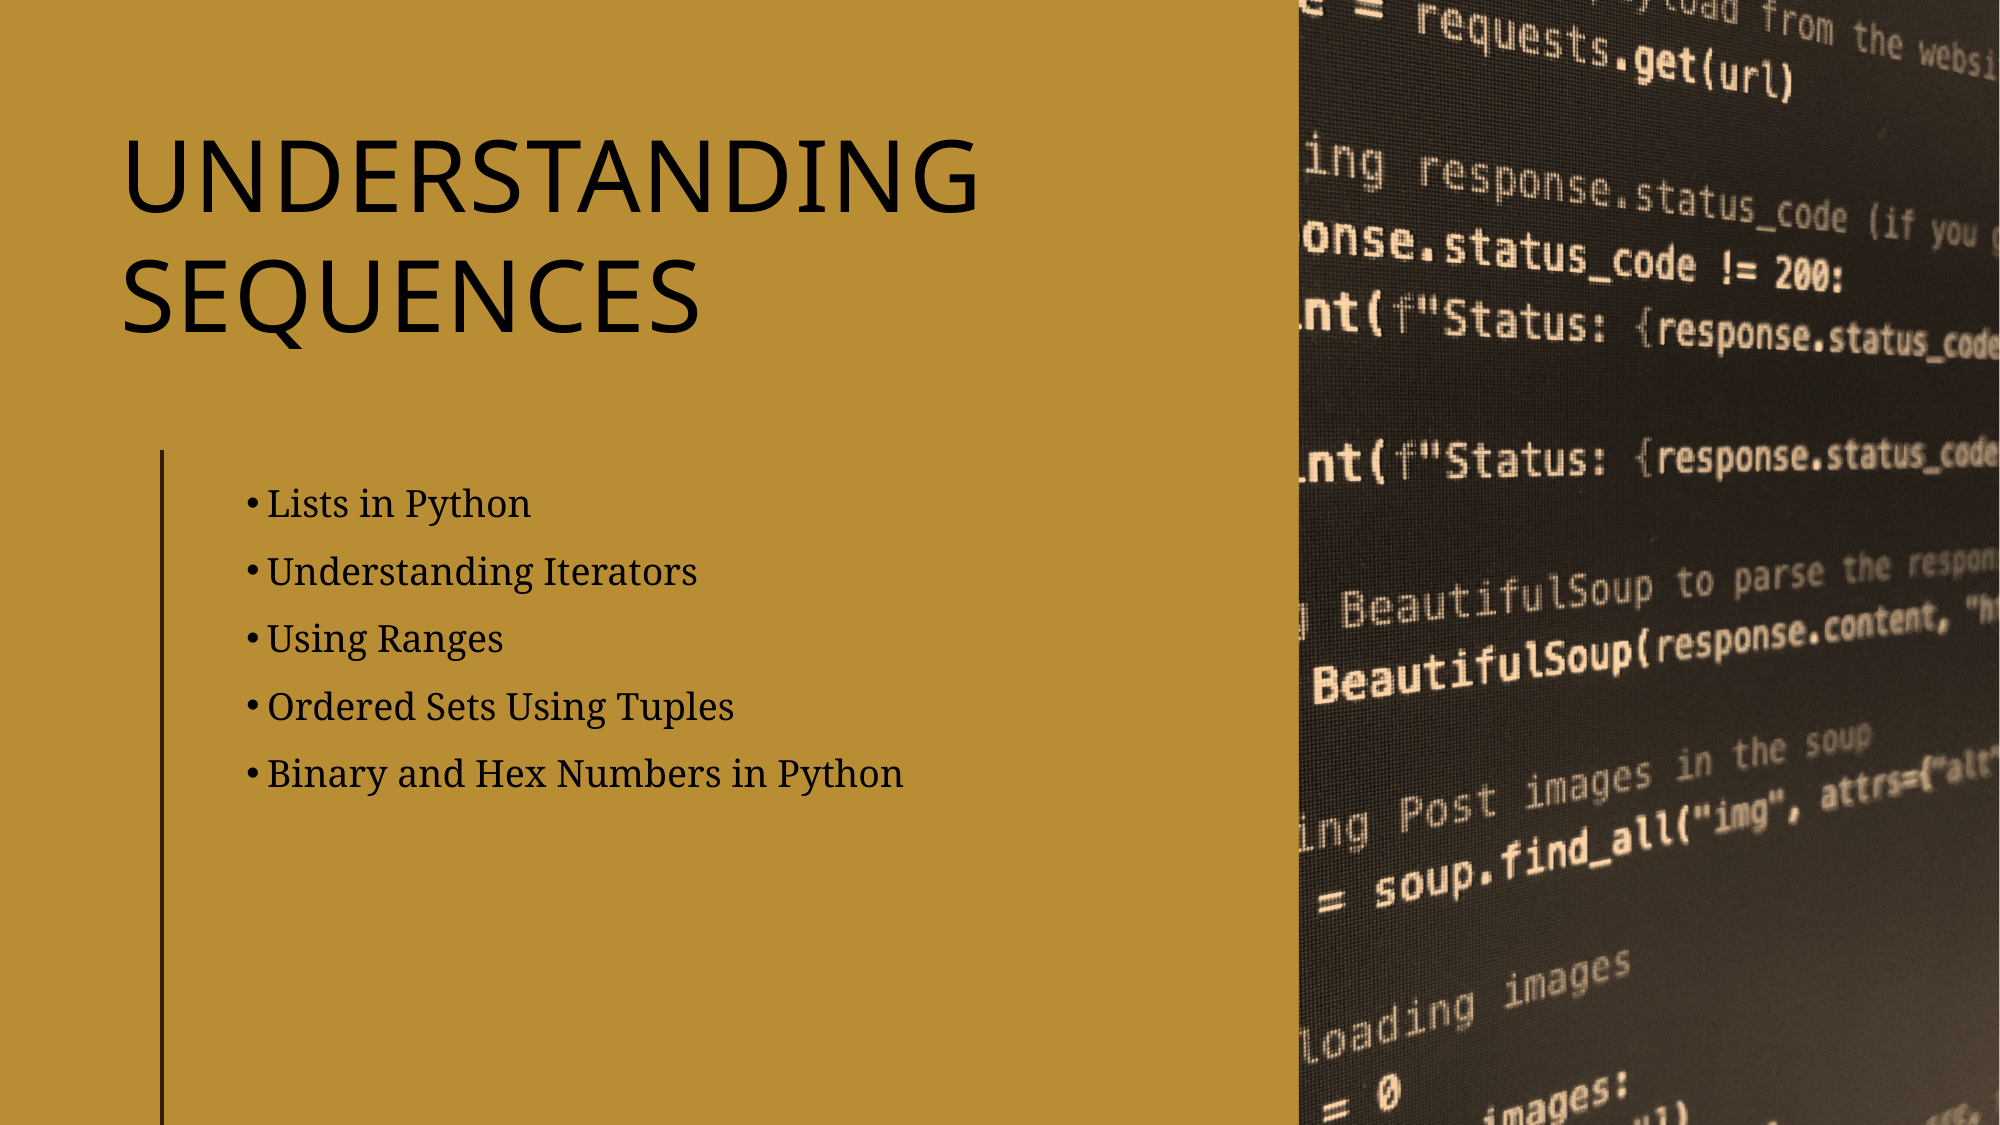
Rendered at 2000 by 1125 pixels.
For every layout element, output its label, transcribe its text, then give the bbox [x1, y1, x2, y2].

title Understanding sequences [105, 104, 1230, 384]
list Lists in Python Understanding Iterators Using Ranges Ordered Sets Using Tuples Binary and Hex Numbers in Python [231, 450, 1230, 975]
picture [1298, 0, 2000, 1125]
